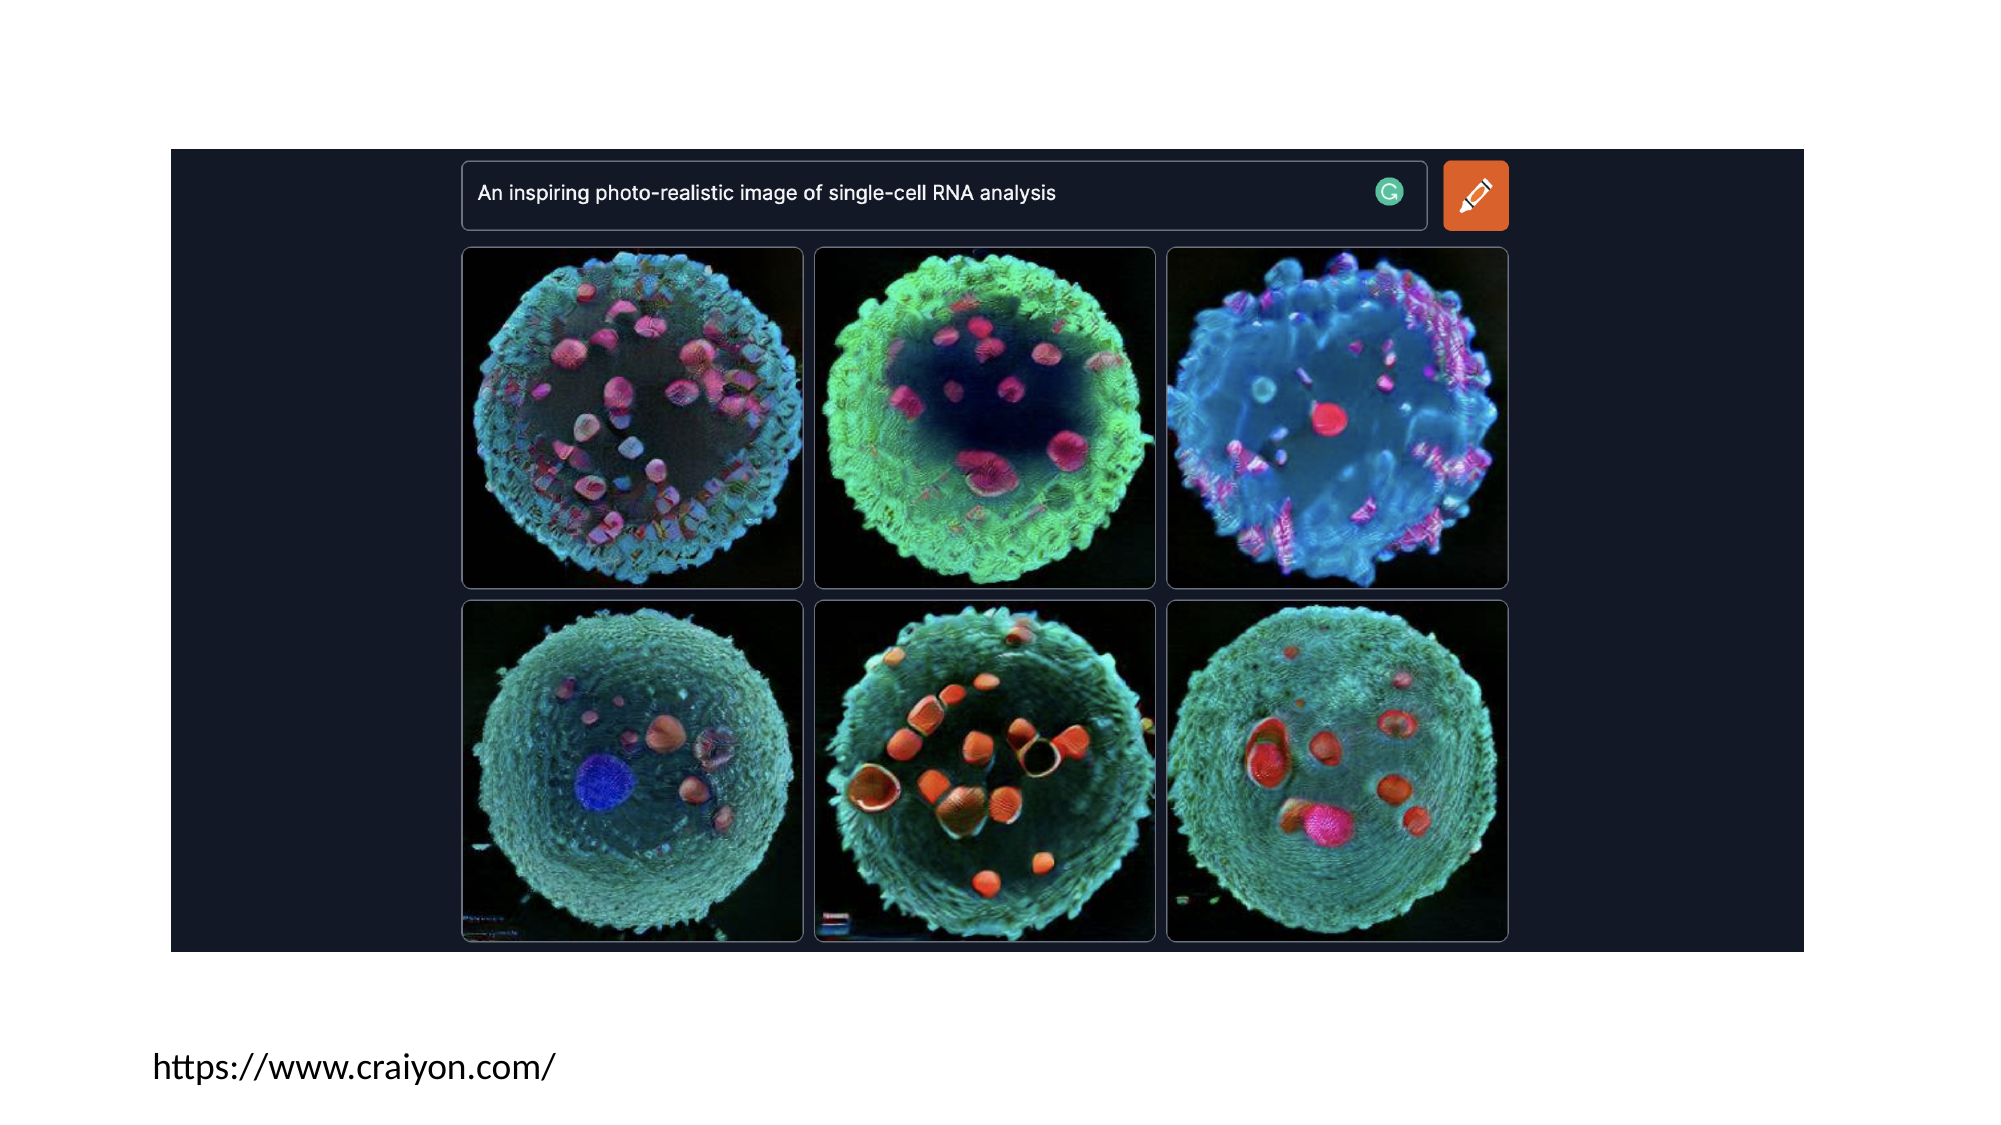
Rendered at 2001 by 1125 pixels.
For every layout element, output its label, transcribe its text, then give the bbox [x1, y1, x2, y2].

text_box https://www.craiyon.com/ [137, 1034, 1138, 1095]
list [171, 149, 1804, 952]
